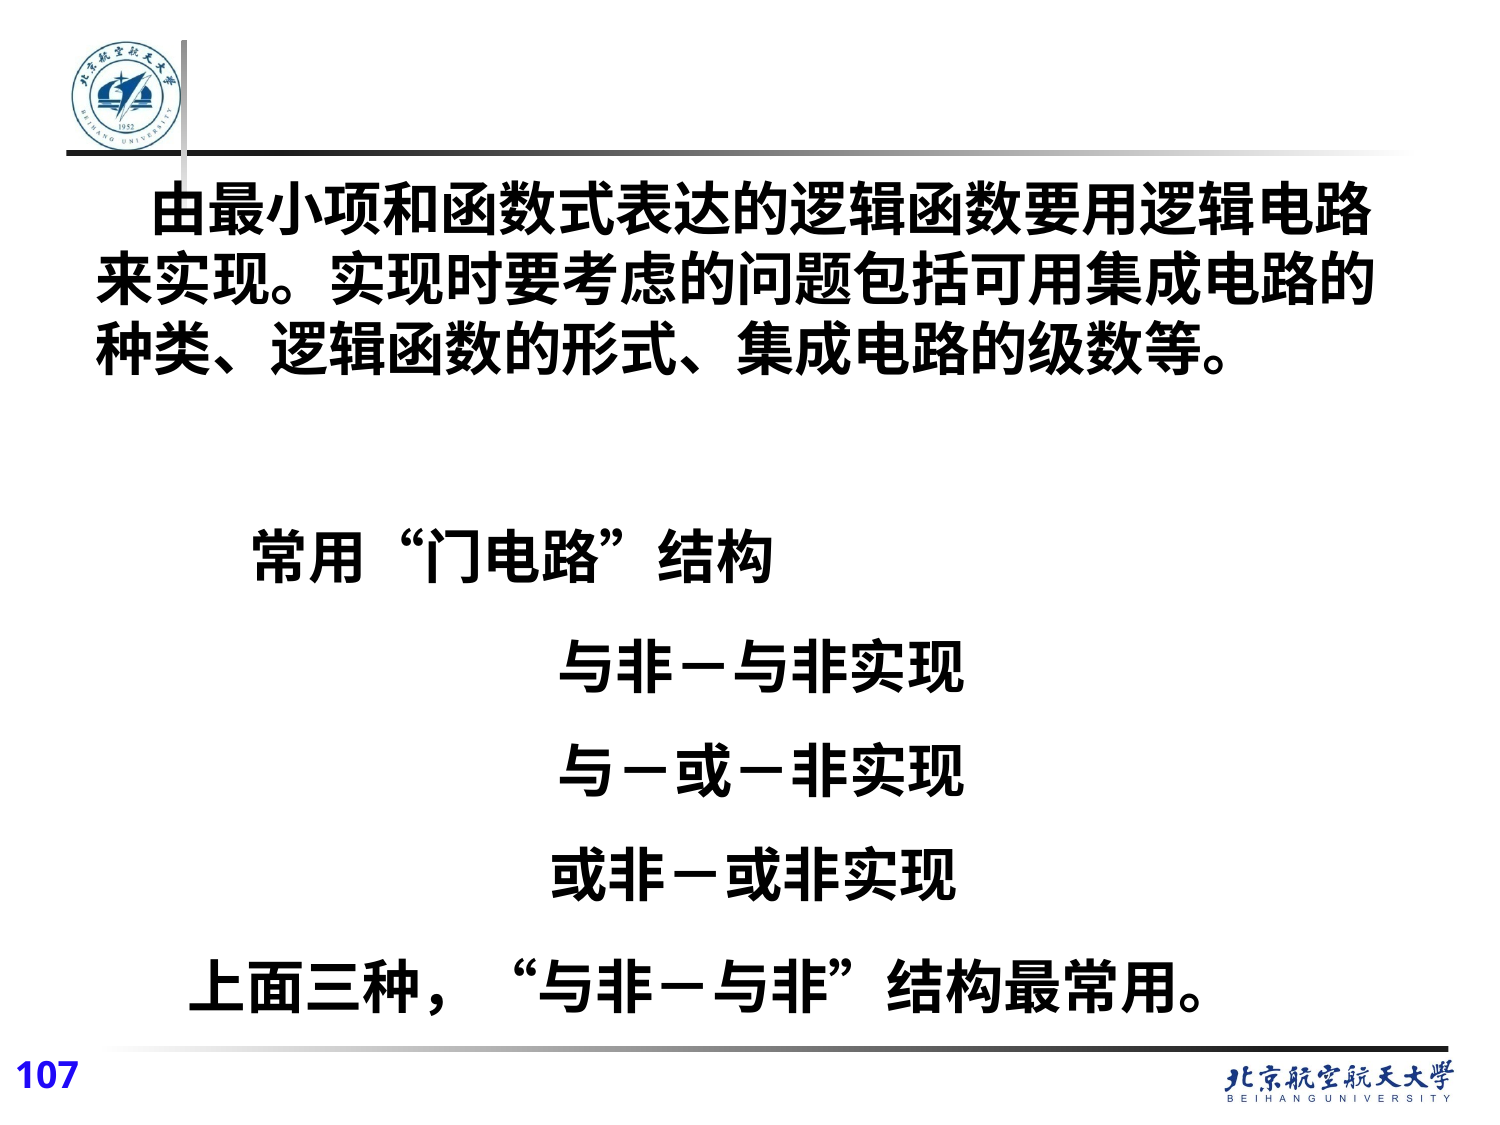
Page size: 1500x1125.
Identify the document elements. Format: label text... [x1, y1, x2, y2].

text_box 上面三种，“与非－与非”结构最常用。 [173, 943, 1269, 1028]
text_box 107 [1112, 1037, 1425, 1113]
text_box 常用“门电路”结构 [235, 512, 884, 598]
picture [70, 40, 182, 150]
text_box 或非－或非实现 [535, 830, 1076, 916]
text_box 2022/5/23 [149, 1037, 463, 1113]
slide_number 107 [0, 1043, 134, 1101]
text_box 与非－与非实现 [543, 623, 1166, 708]
picture [1425, 1057, 1457, 1104]
text_box 由最小项和函数式表达的逻辑函数要用逻辑电路来实现。实现时要考虑的问题包括可用集成电路的种类、逻辑函数的形式、集成电路的级数等。 [80, 164, 1399, 390]
text_box 与－或－非实现 [543, 726, 1141, 812]
